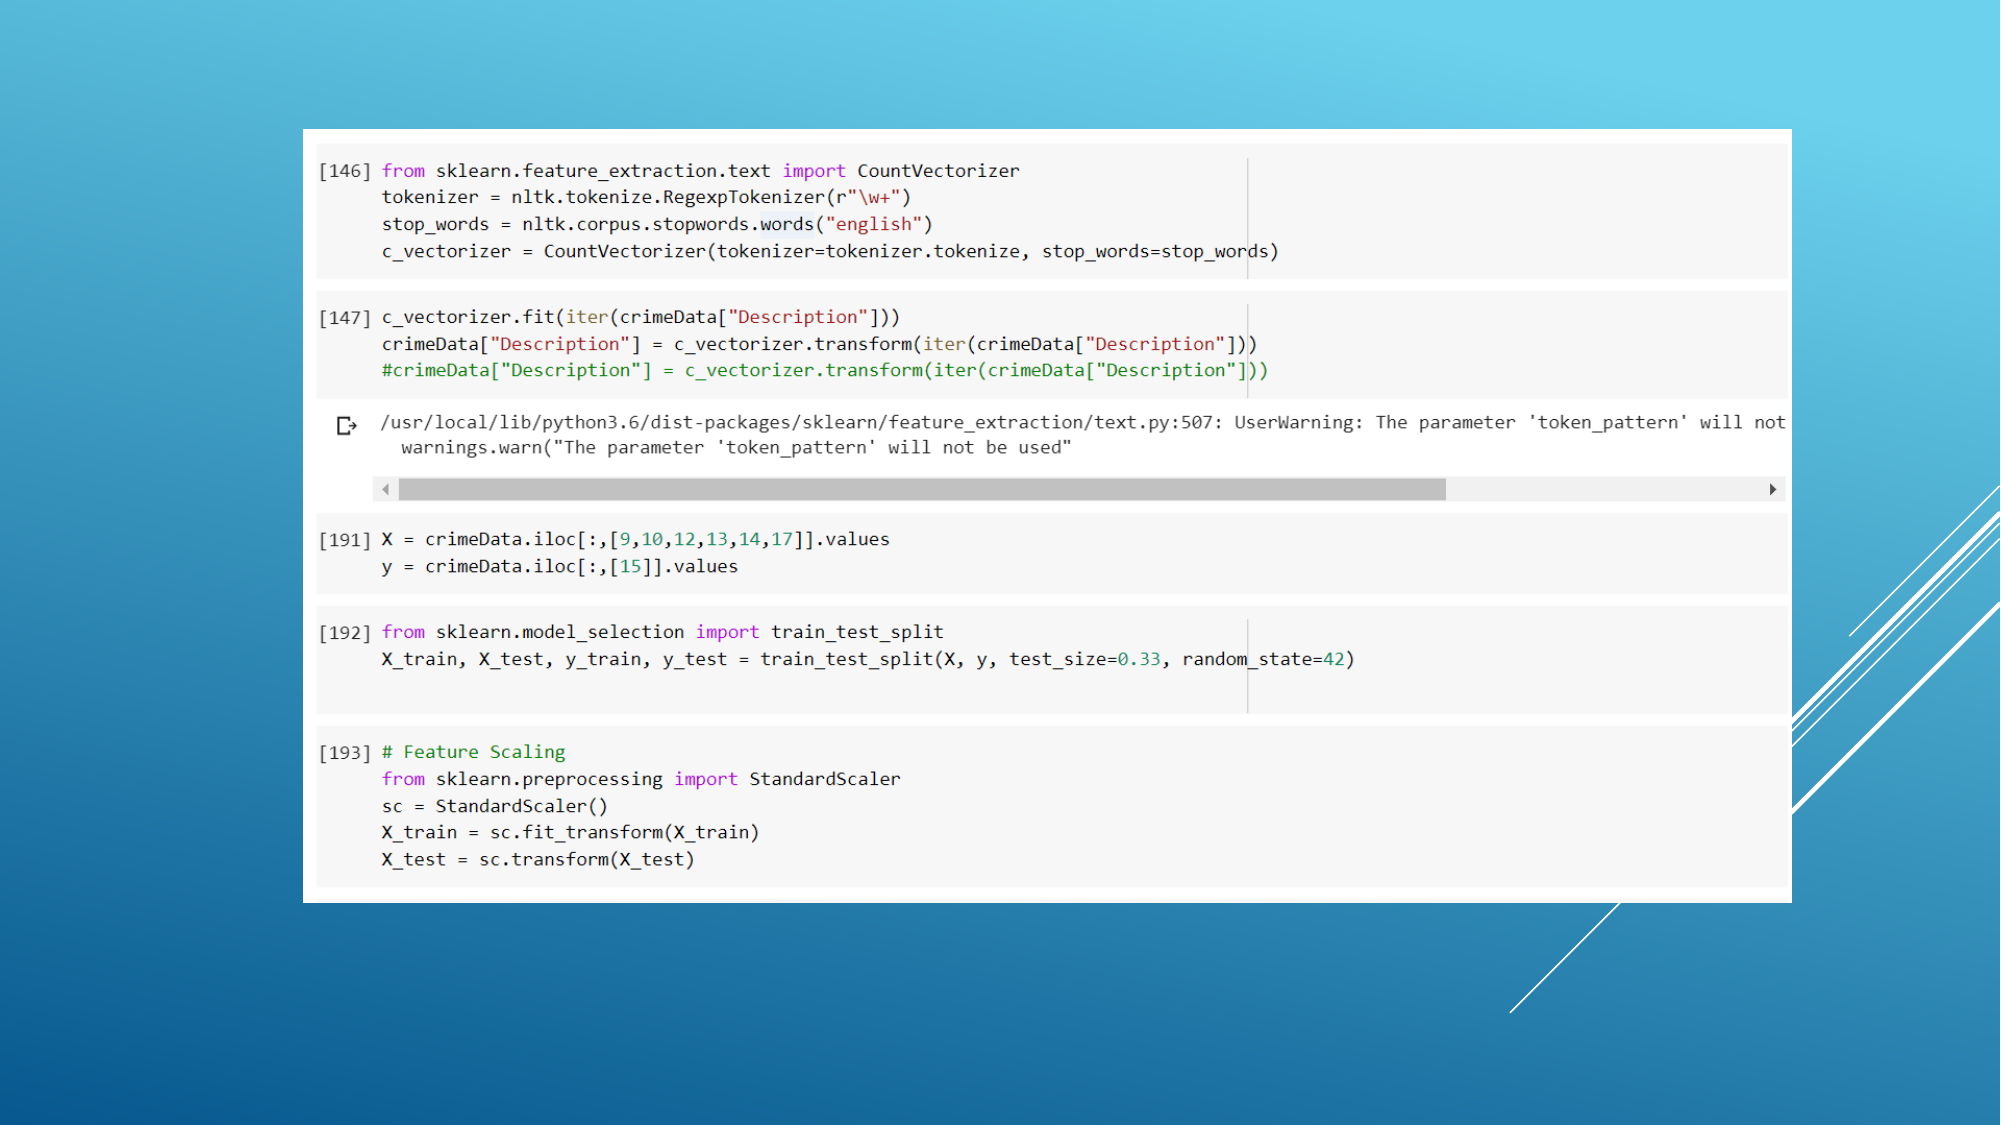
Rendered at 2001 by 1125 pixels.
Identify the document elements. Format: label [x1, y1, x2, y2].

picture [302, 129, 1792, 903]
